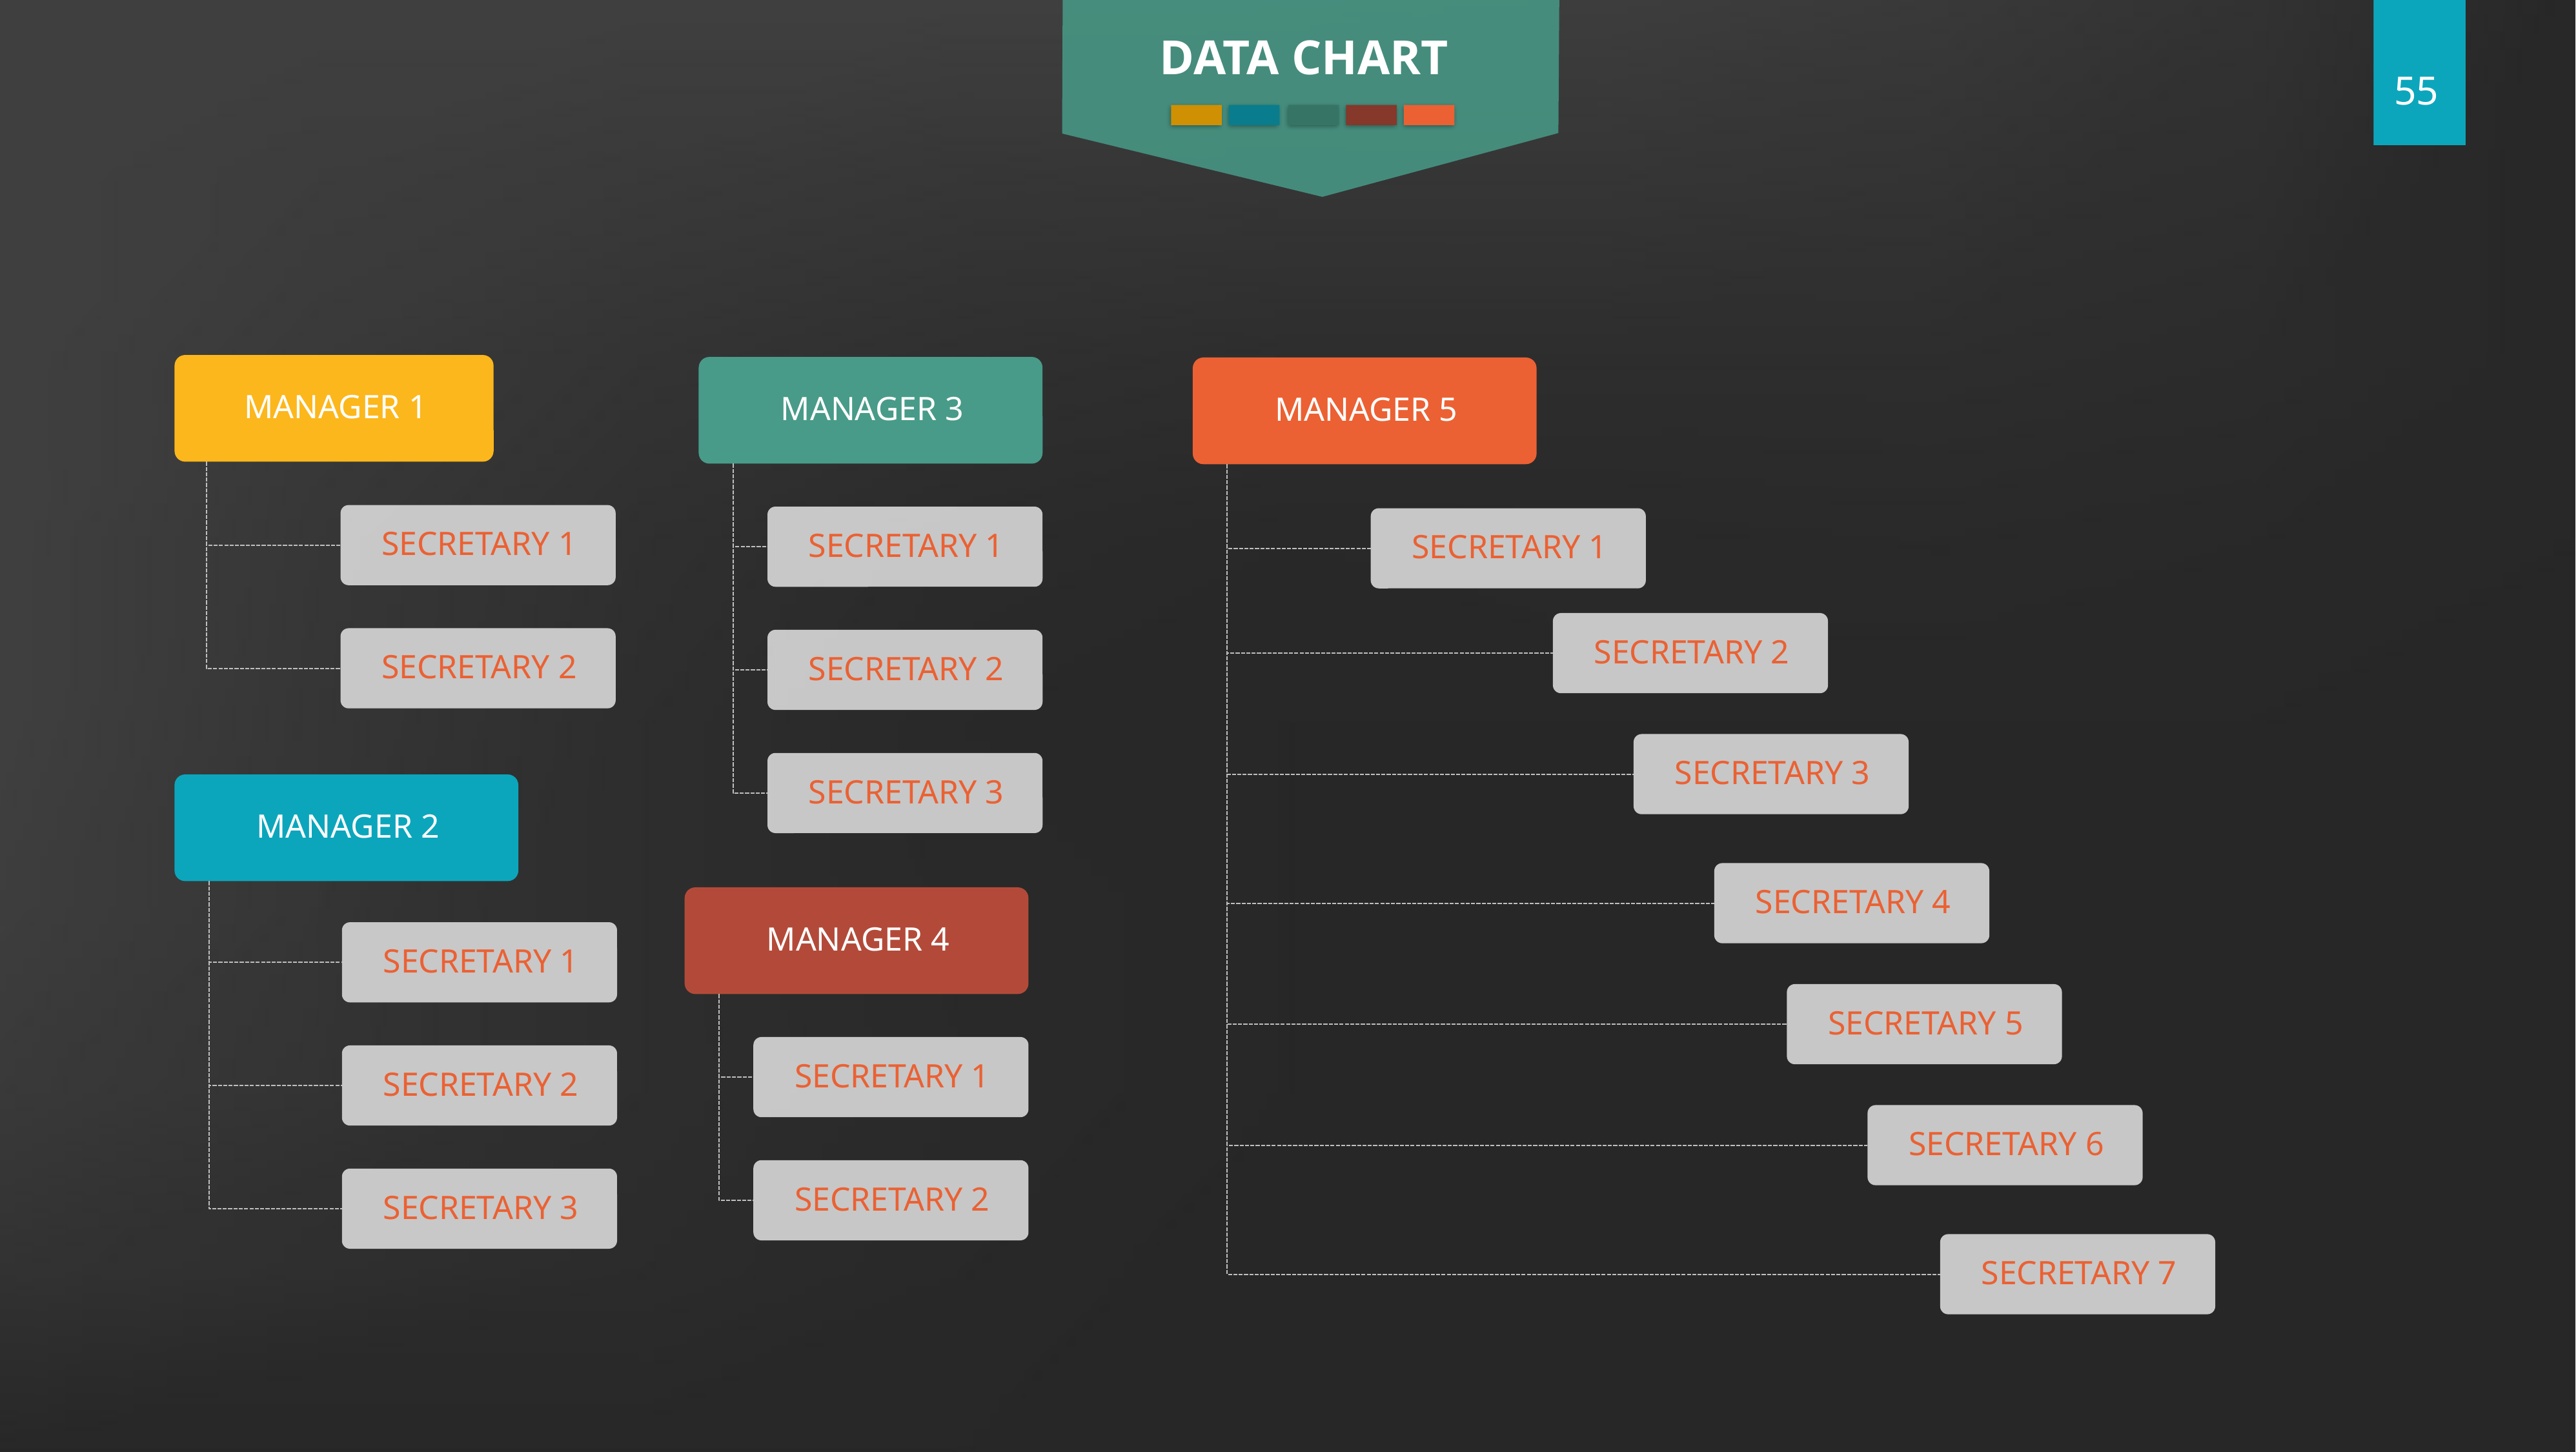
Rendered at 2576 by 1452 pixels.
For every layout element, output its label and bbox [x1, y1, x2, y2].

text_box [1026, 0, 1570, 197]
picture [0, 0, 2576, 1452]
text_box [174, 354, 2418, 1325]
